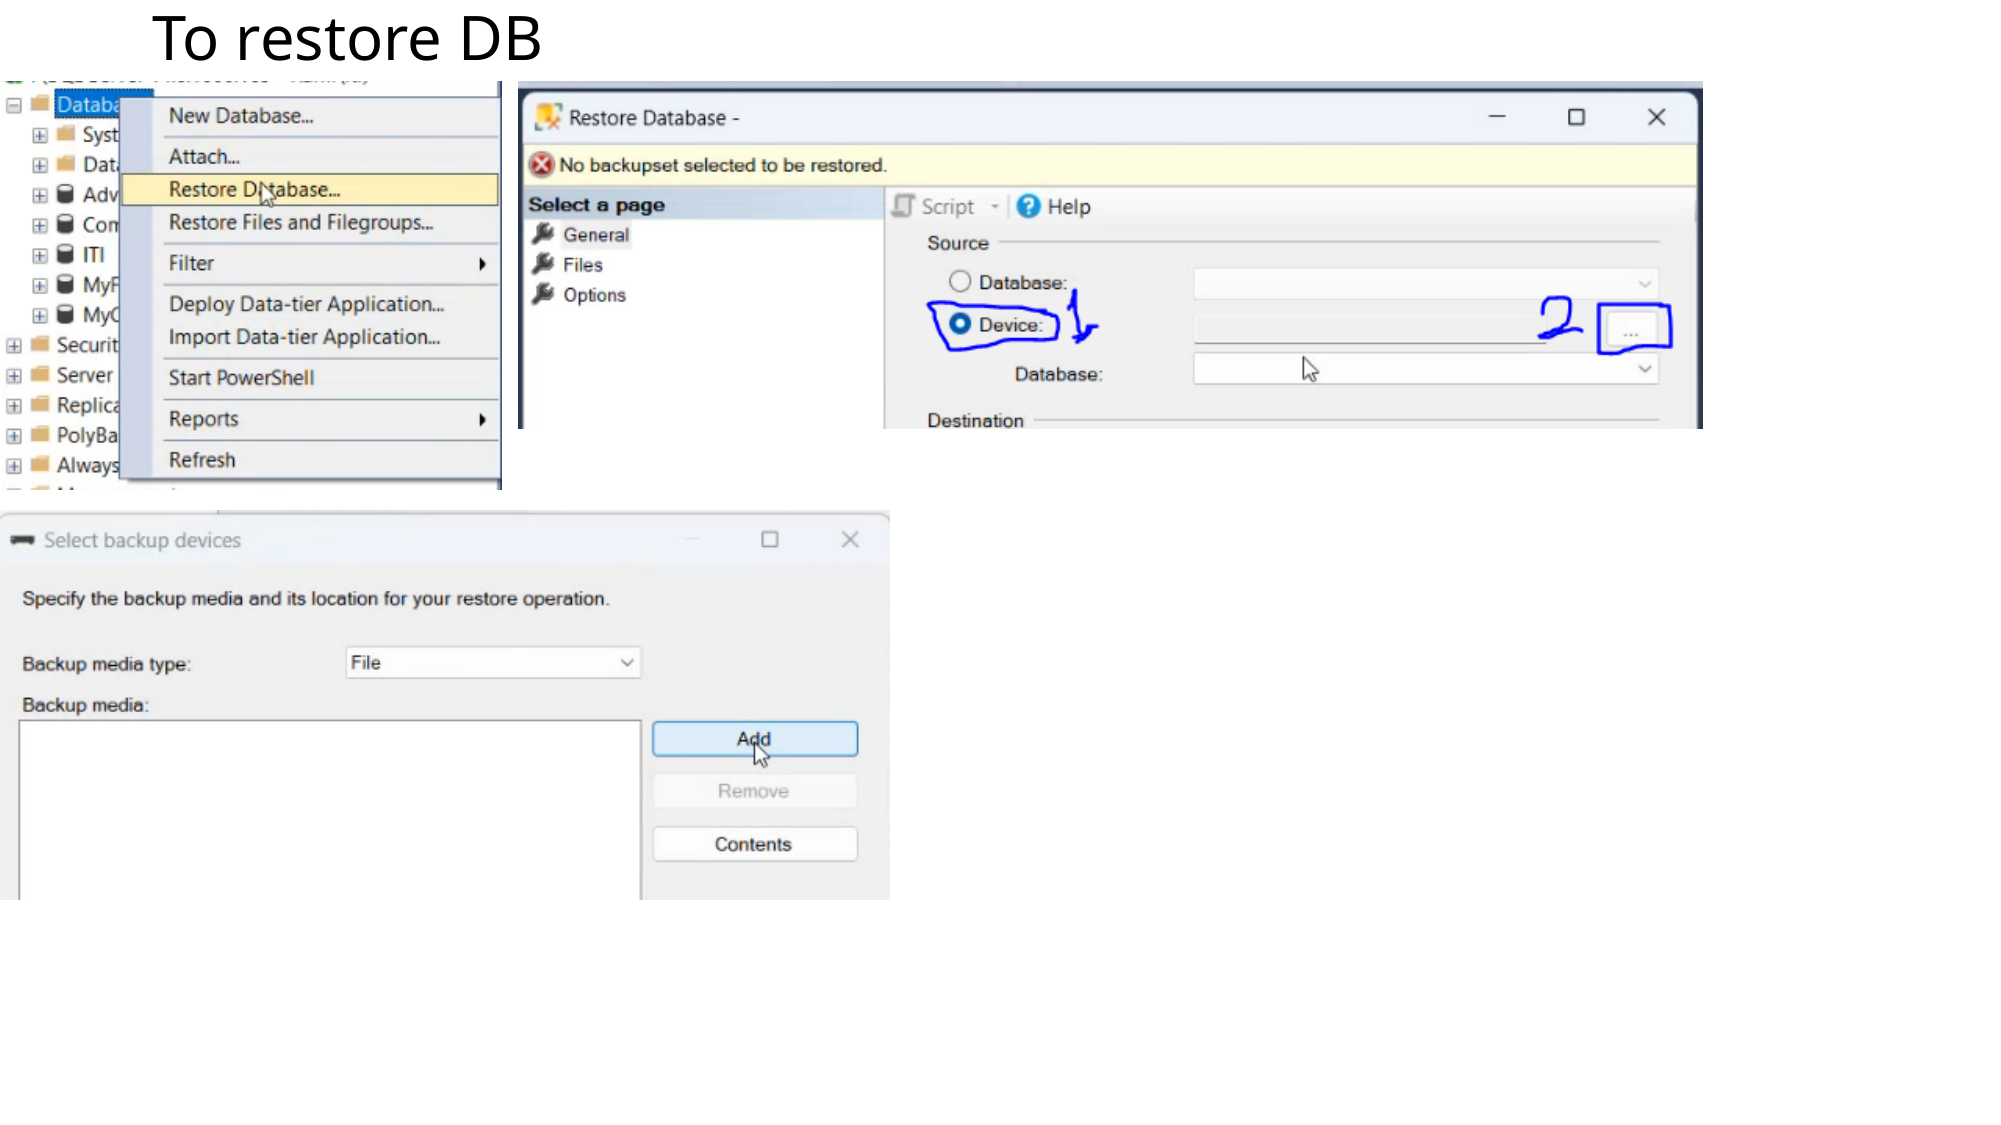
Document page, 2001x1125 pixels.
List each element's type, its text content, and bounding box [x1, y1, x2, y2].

title To restore DB [137, 0, 1863, 82]
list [0, 81, 502, 490]
picture [0, 510, 890, 900]
picture [518, 81, 1703, 429]
